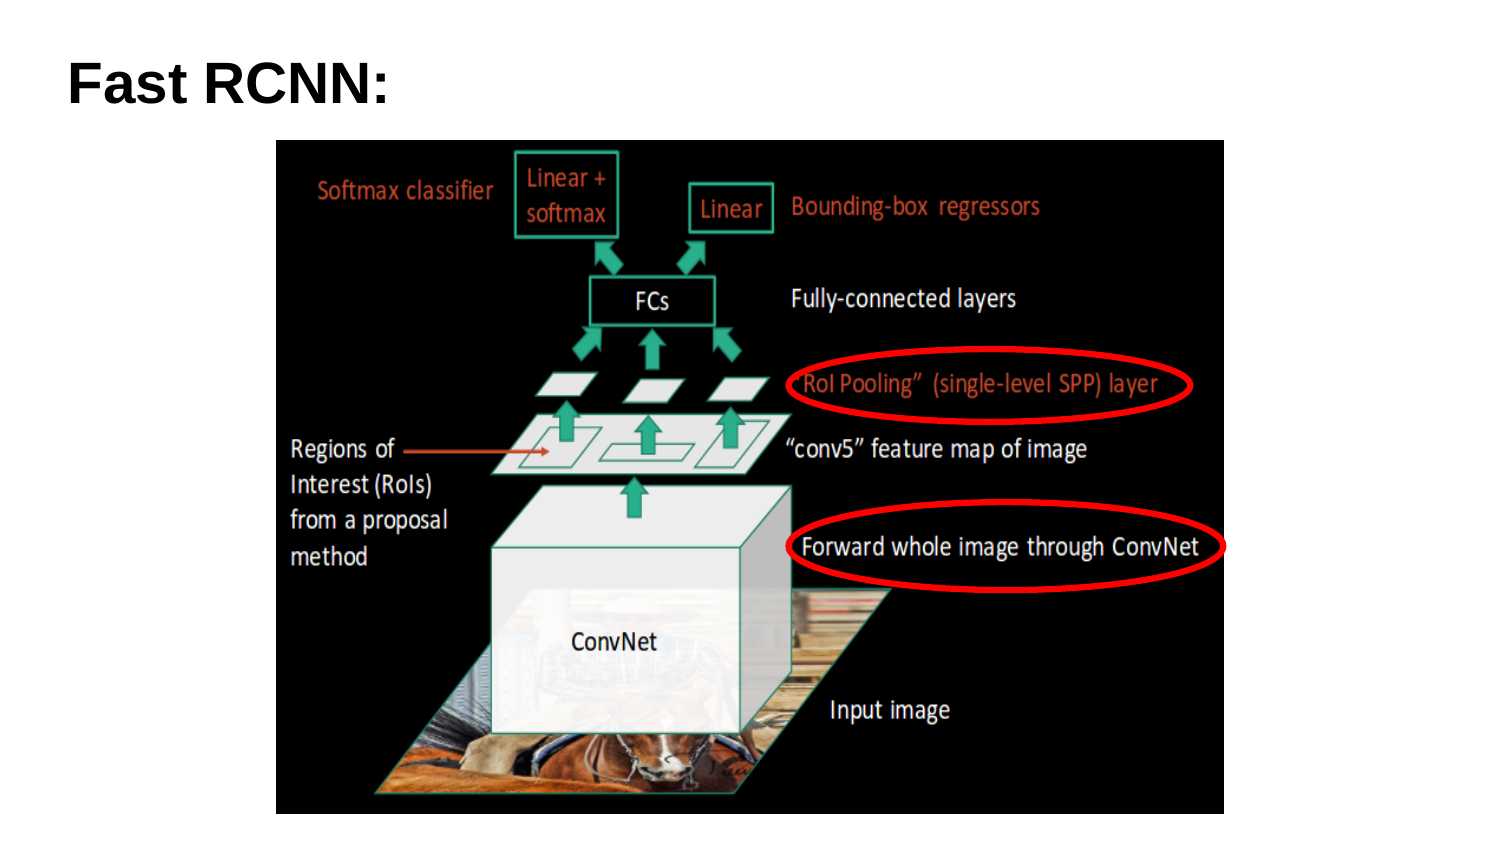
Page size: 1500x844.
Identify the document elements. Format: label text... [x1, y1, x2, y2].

text_box Fast RCNN: [52, 30, 681, 156]
picture [276, 140, 1224, 814]
